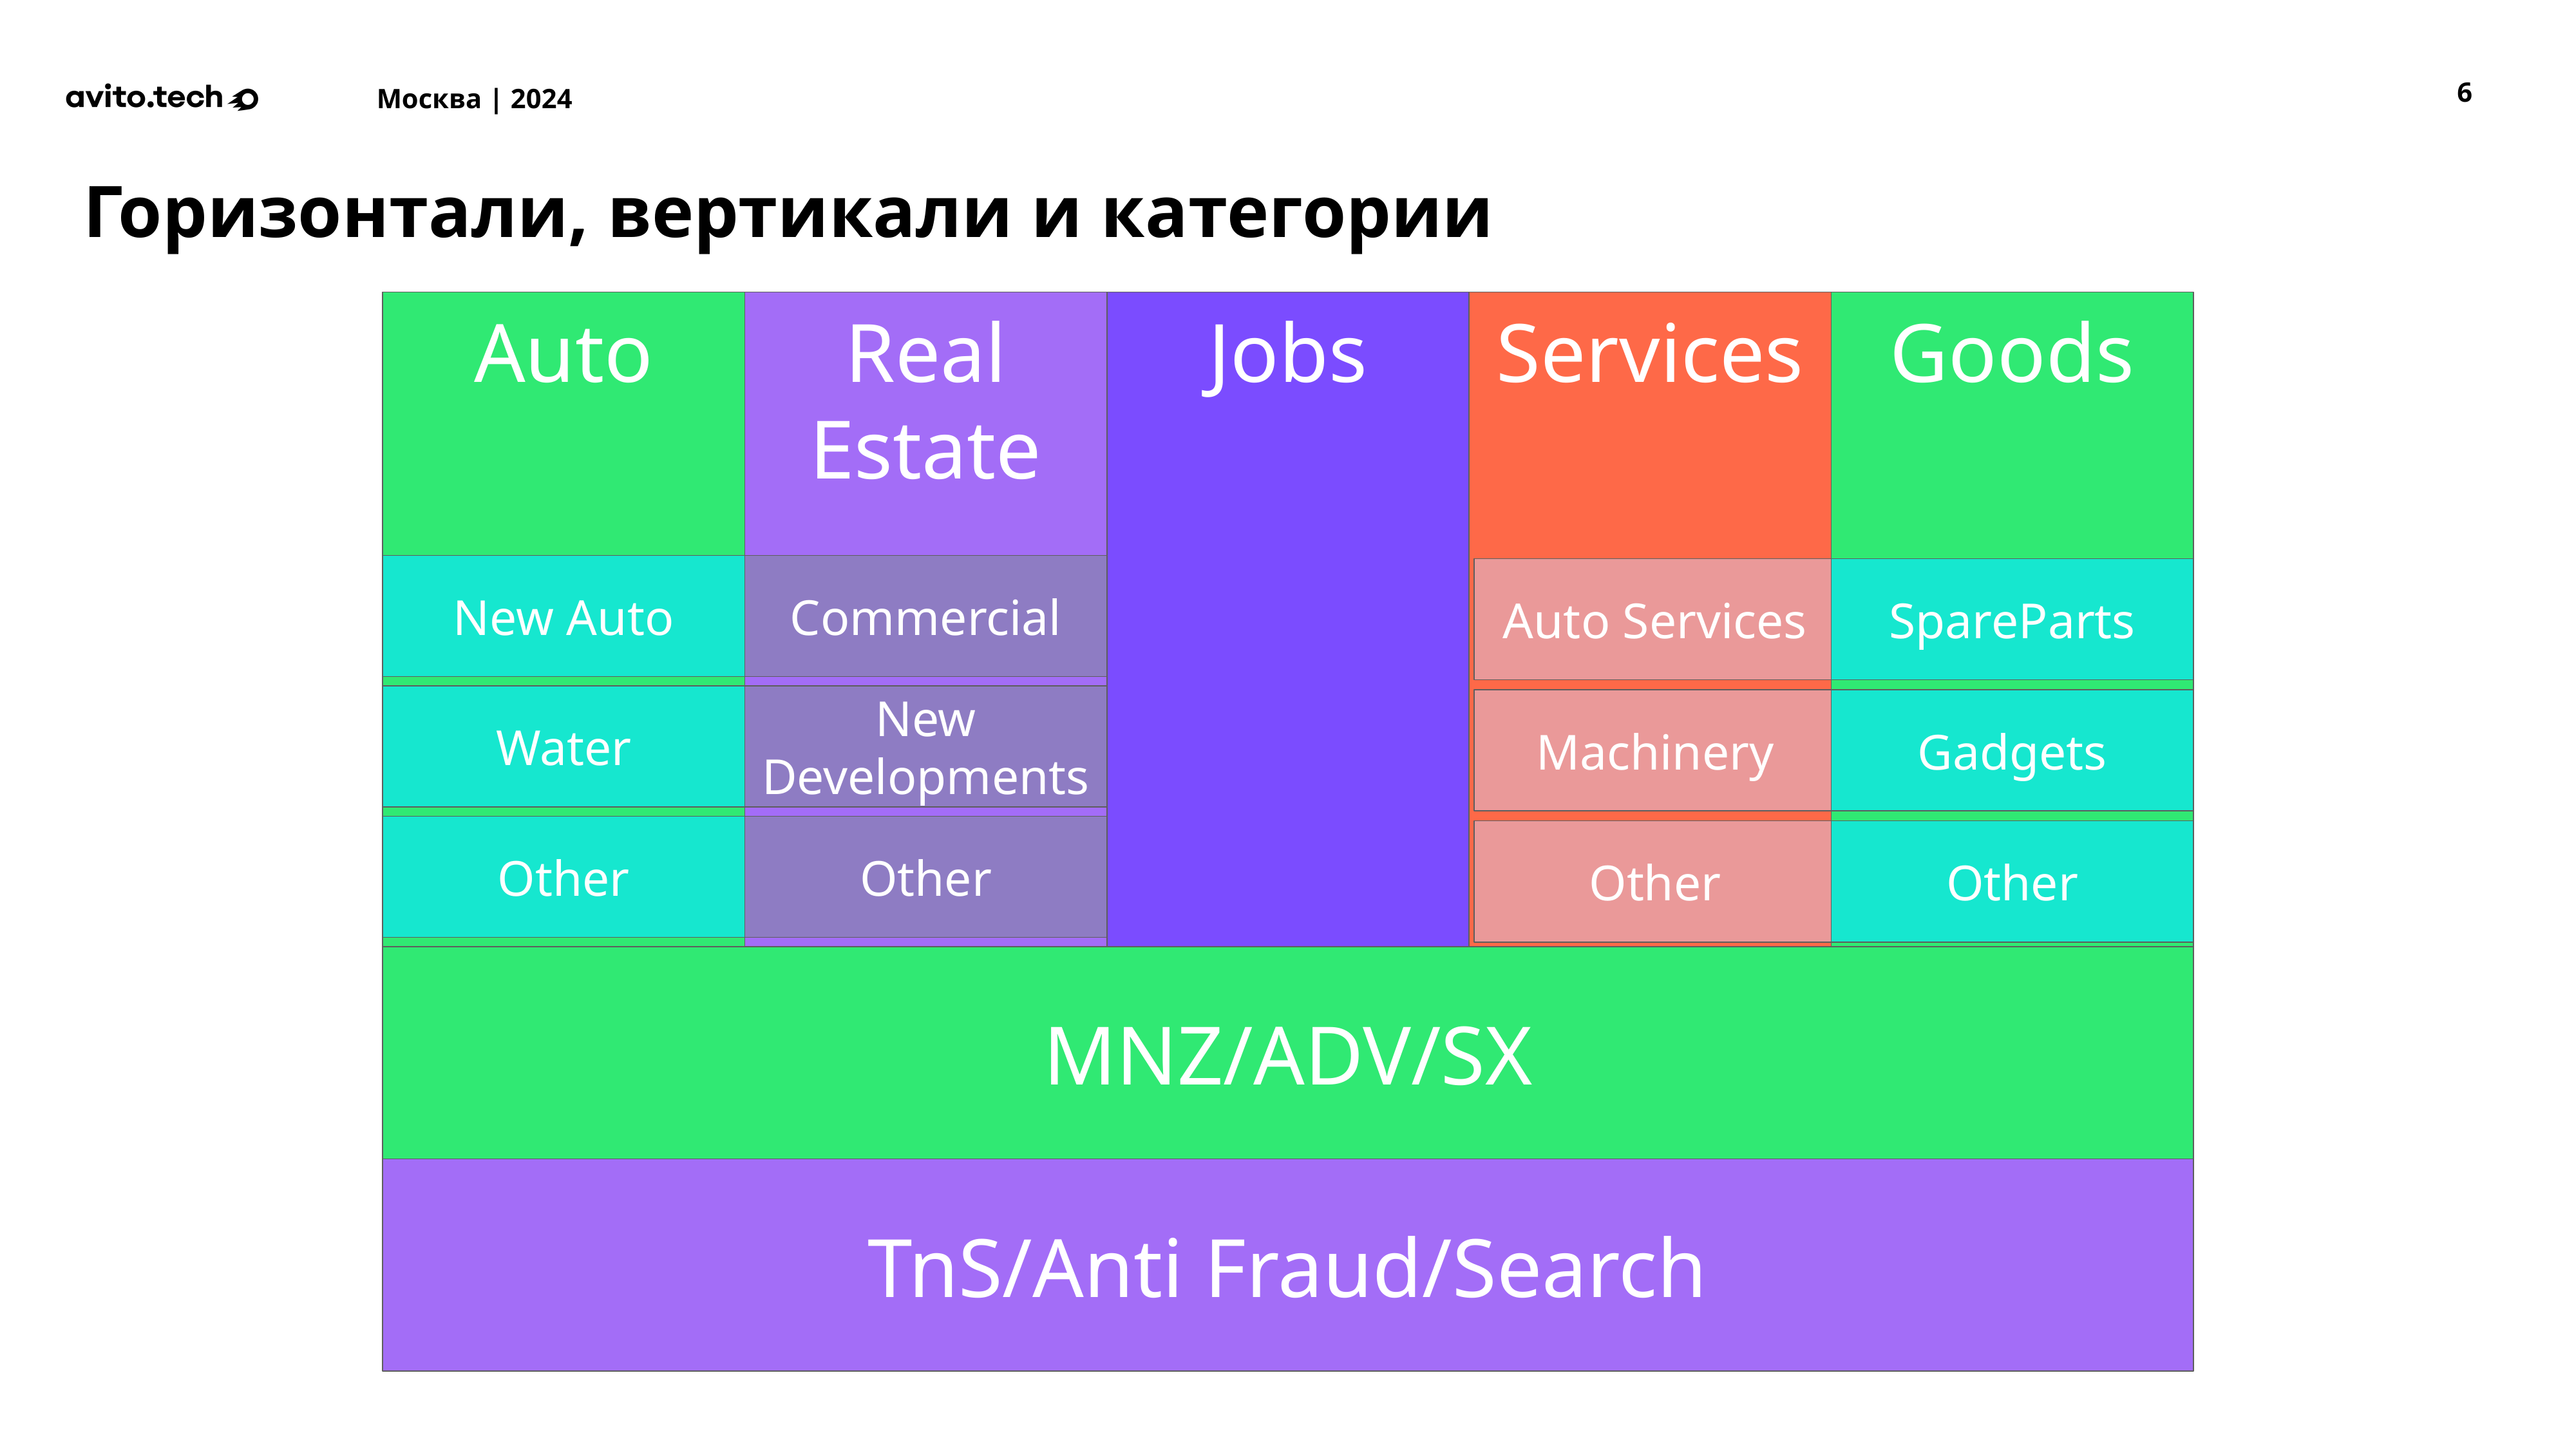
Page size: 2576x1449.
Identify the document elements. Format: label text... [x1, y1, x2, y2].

text_box Auto [382, 807, 744, 816]
text_box Auto [382, 677, 744, 685]
text_box Goods [1831, 942, 2193, 946]
text_box Other [1831, 820, 2193, 942]
text_box Services [1469, 292, 1831, 946]
slide_number 6 [2421, 0, 2509, 118]
text_box Auto Services [1473, 558, 1831, 680]
text_box Commercial [744, 555, 1107, 677]
text_box MNZ/ADV/SX [382, 946, 2193, 1159]
text_box Auto [382, 292, 744, 555]
text_box Other [744, 816, 1107, 938]
text_box Gadgets [1831, 690, 2193, 811]
picture [63, 81, 261, 115]
text_box Goods [1831, 811, 2193, 820]
text_box Real Estate [744, 677, 1106, 685]
text_box Real Estate [744, 938, 1106, 946]
text_box SpareParts [1831, 558, 2193, 680]
text_box Other [1473, 820, 1831, 942]
text_box New Developments [744, 685, 1107, 807]
text_box Water [382, 685, 744, 807]
text_box Real Estate [744, 292, 1106, 555]
text_box New Auto [382, 555, 744, 677]
text_box Auto [382, 938, 744, 946]
text_box Machinery [1473, 690, 1831, 811]
list Горизонтали, вертикали и категории [73, 171, 1893, 1012]
text_box TnS/Anti Fraud/Search [382, 1159, 2193, 1372]
text_box Jobs [1106, 292, 1469, 946]
text_box Other [382, 816, 744, 938]
text_box Real Estate [744, 807, 1106, 816]
text_box Goods [1831, 292, 2193, 558]
text_box Goods [1831, 680, 2193, 690]
